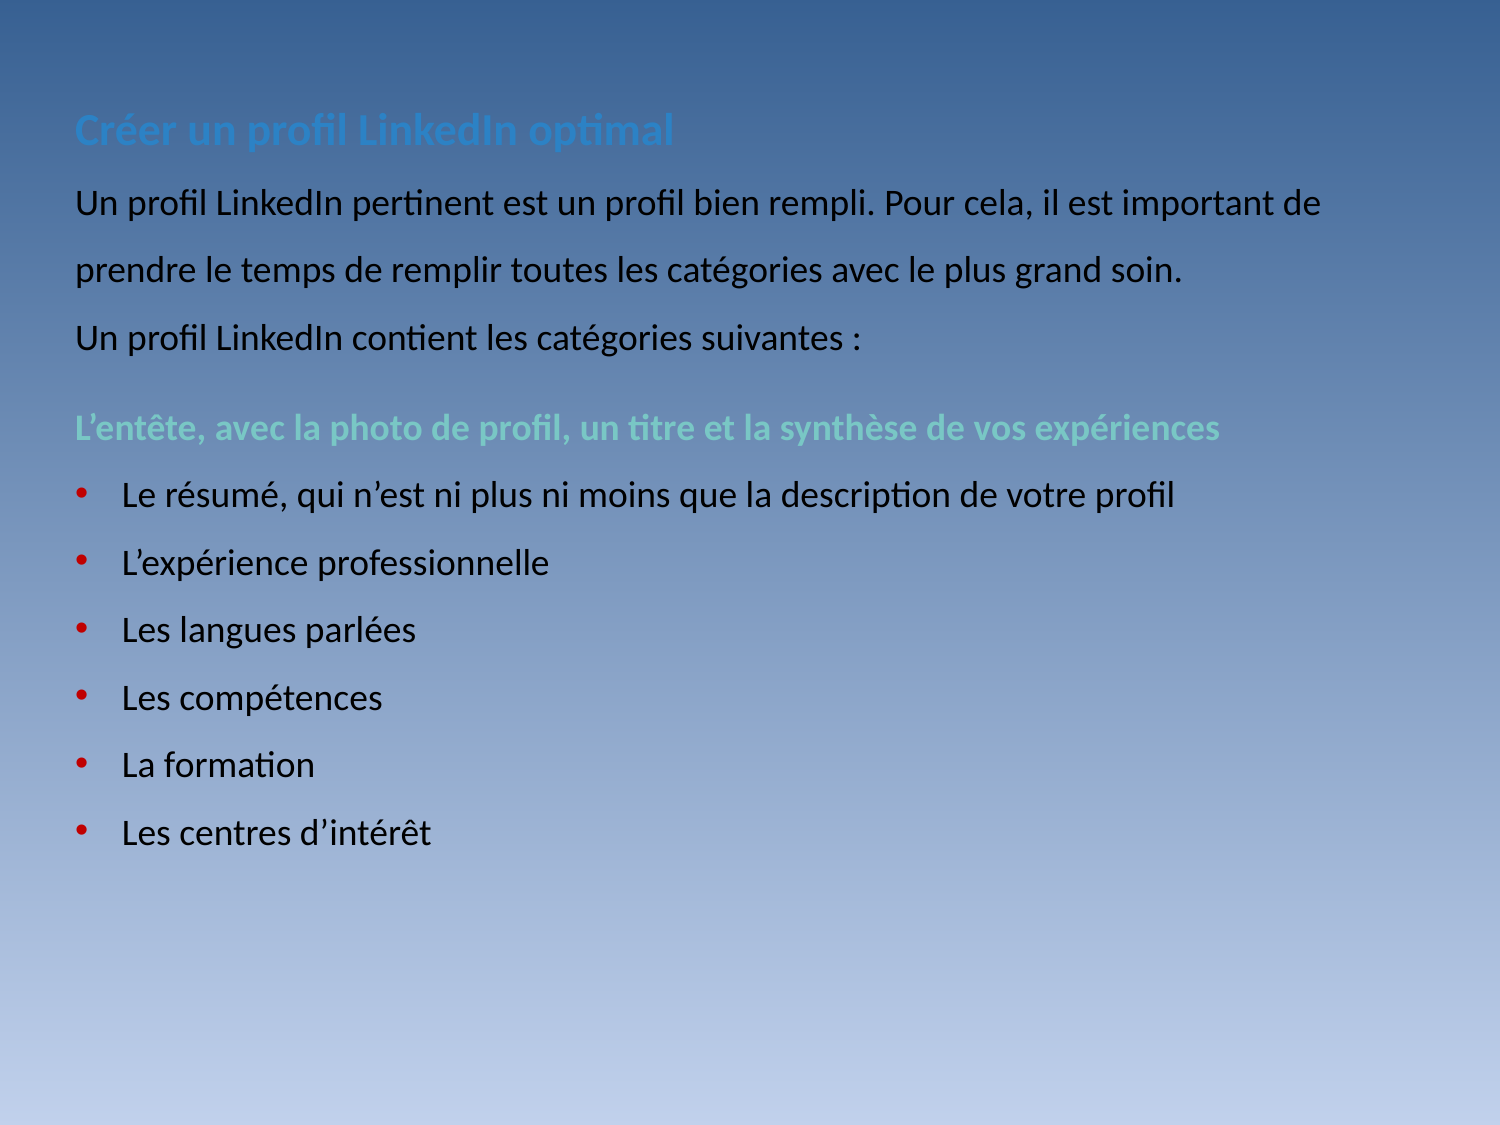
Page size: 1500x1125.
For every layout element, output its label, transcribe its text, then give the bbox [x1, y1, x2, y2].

text_box Créer un profil LinkedIn optimal Un profil LinkedIn pertinent est un profil bien rempli. Pour cela, il est important de prendre le temps de remplir toutes les catégories avec le plus grand soin. Un profil LinkedIn contient les catégories suivantes : L’entête, avec la photo de profil, un titre et la synthèse de vos expériences Le résumé, qui n’est ni plus ni moins que la description de votre profil L’expérience professionnelle Les langues parlées Les compétences La formation Les centres d’intérêt [60, 65, 1440, 860]
